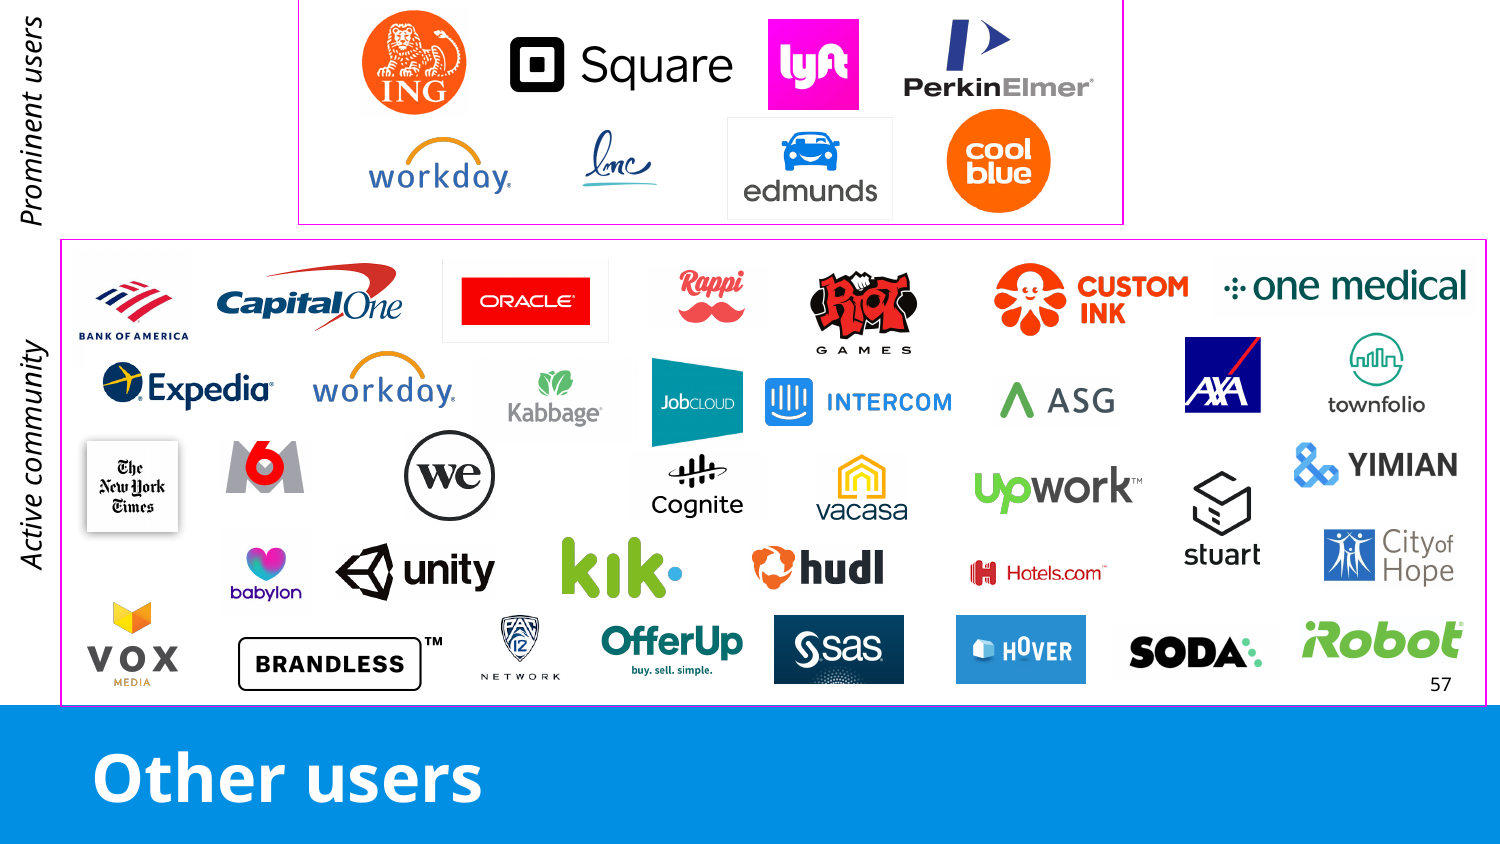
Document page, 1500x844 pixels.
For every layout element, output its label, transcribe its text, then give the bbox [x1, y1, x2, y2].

picture [404, 355, 637, 521]
picture [219, 441, 311, 493]
picture [238, 636, 442, 691]
title Other users [76, 721, 1500, 828]
picture [1324, 320, 1428, 424]
picture [652, 356, 743, 448]
picture [591, 613, 752, 689]
picture [648, 266, 771, 328]
picture [991, 375, 1122, 427]
picture [86, 440, 178, 532]
picture [369, 137, 511, 195]
picture [773, 630, 904, 685]
picture [975, 466, 1142, 514]
picture [1113, 623, 1280, 680]
picture [312, 351, 455, 408]
picture [1213, 256, 1478, 318]
picture [773, 615, 904, 626]
text_box Active community [0, 325, 63, 711]
picture [726, 116, 894, 220]
picture [1283, 438, 1469, 496]
text_box Prominent users [0, 1, 63, 325]
picture [749, 544, 886, 591]
picture [944, 106, 1053, 215]
picture [359, 7, 469, 117]
picture [809, 269, 918, 354]
picture [765, 378, 951, 426]
text_box [298, 0, 1124, 225]
picture [217, 263, 403, 331]
picture [1183, 470, 1260, 566]
picture [897, 12, 1101, 105]
picture [219, 526, 311, 618]
picture [1324, 529, 1455, 587]
picture [442, 259, 609, 343]
picture [0, 705, 1500, 844]
picture [767, 19, 859, 110]
picture [816, 454, 908, 521]
picture [73, 249, 290, 427]
picture [1185, 337, 1261, 413]
picture [955, 520, 1109, 685]
picture [629, 450, 767, 523]
picture [509, 36, 734, 93]
picture [994, 263, 1188, 336]
picture [1299, 616, 1466, 663]
picture [87, 602, 178, 686]
picture [567, 110, 671, 206]
picture [335, 537, 682, 703]
text_box [63, 239, 1486, 707]
text_box ‹#› [1396, 652, 1486, 718]
